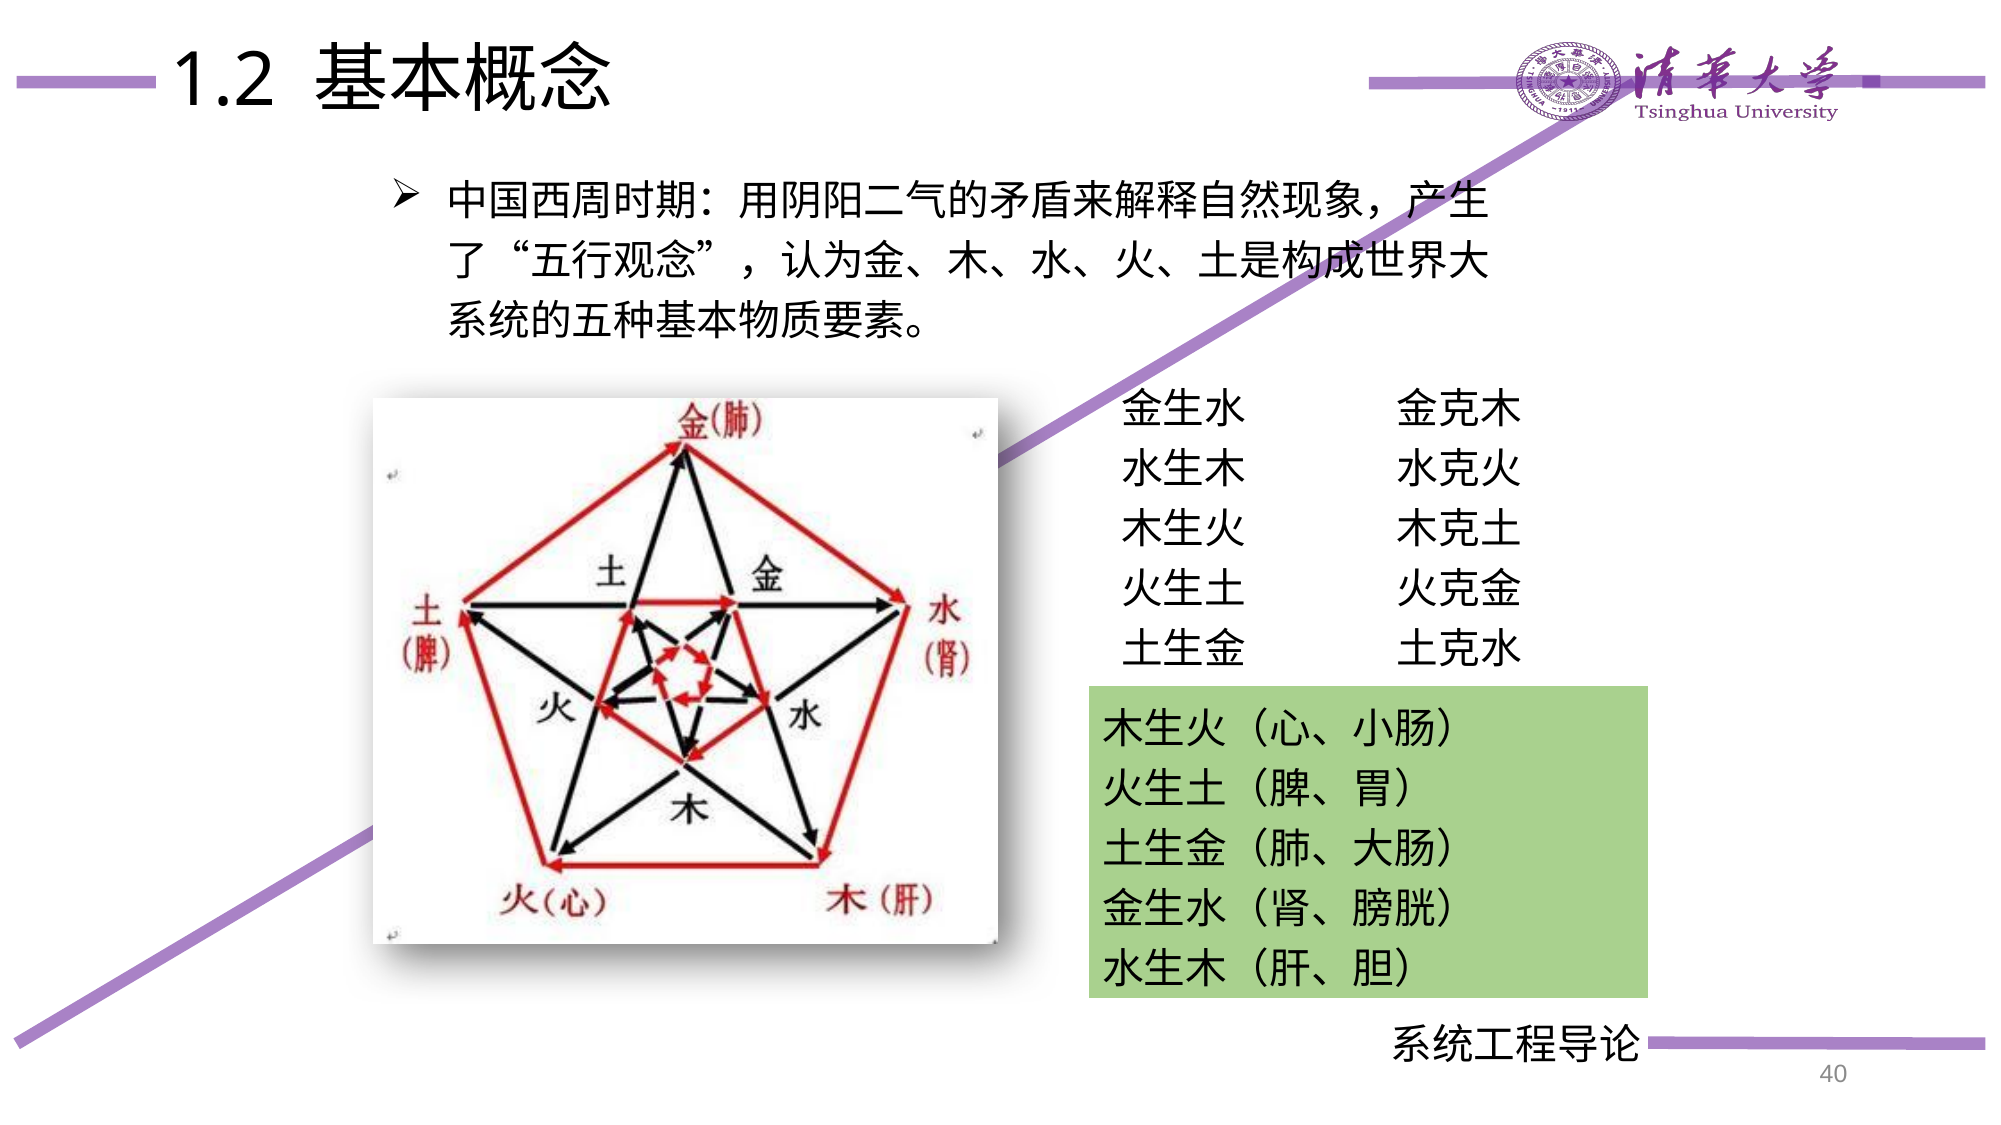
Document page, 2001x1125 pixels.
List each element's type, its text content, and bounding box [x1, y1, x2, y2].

text_box 中国西周时期：用阴阳二气的矛盾来解释自然现象，产生了“五行观念”，认为金、木、水、火、土是构成世界大系统的五种基本物质要素。 [300, 155, 1540, 351]
picture [373, 398, 998, 944]
text_box 金克木 水克火 木克土 火克金 土克水 [1335, 364, 1611, 680]
text_box 金生水 水生木 木生火 火生土 土生金 [1059, 364, 1335, 680]
text_box 木生火（心、小肠） 火生土（脾、胃） 土生金（肺、大肠） 金生水（肾、膀胱） 水生木（肝、胆） [1086, 683, 1652, 1001]
slide_number 40 [1412, 1042, 1863, 1103]
title 1.2 基本概念 [155, 0, 1881, 190]
